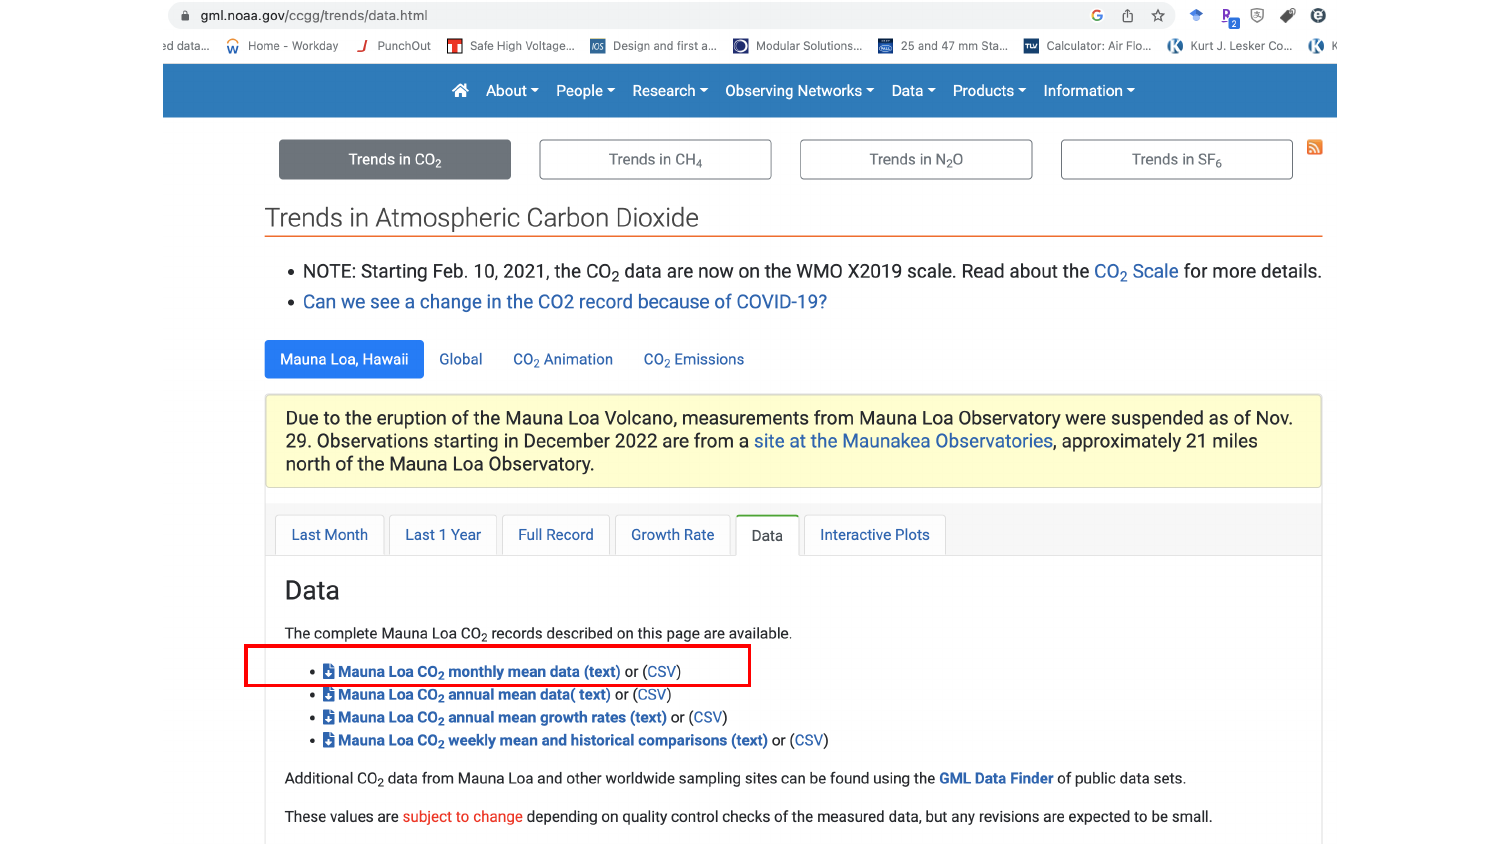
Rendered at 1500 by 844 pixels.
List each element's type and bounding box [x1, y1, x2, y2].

picture [163, 0, 1337, 844]
